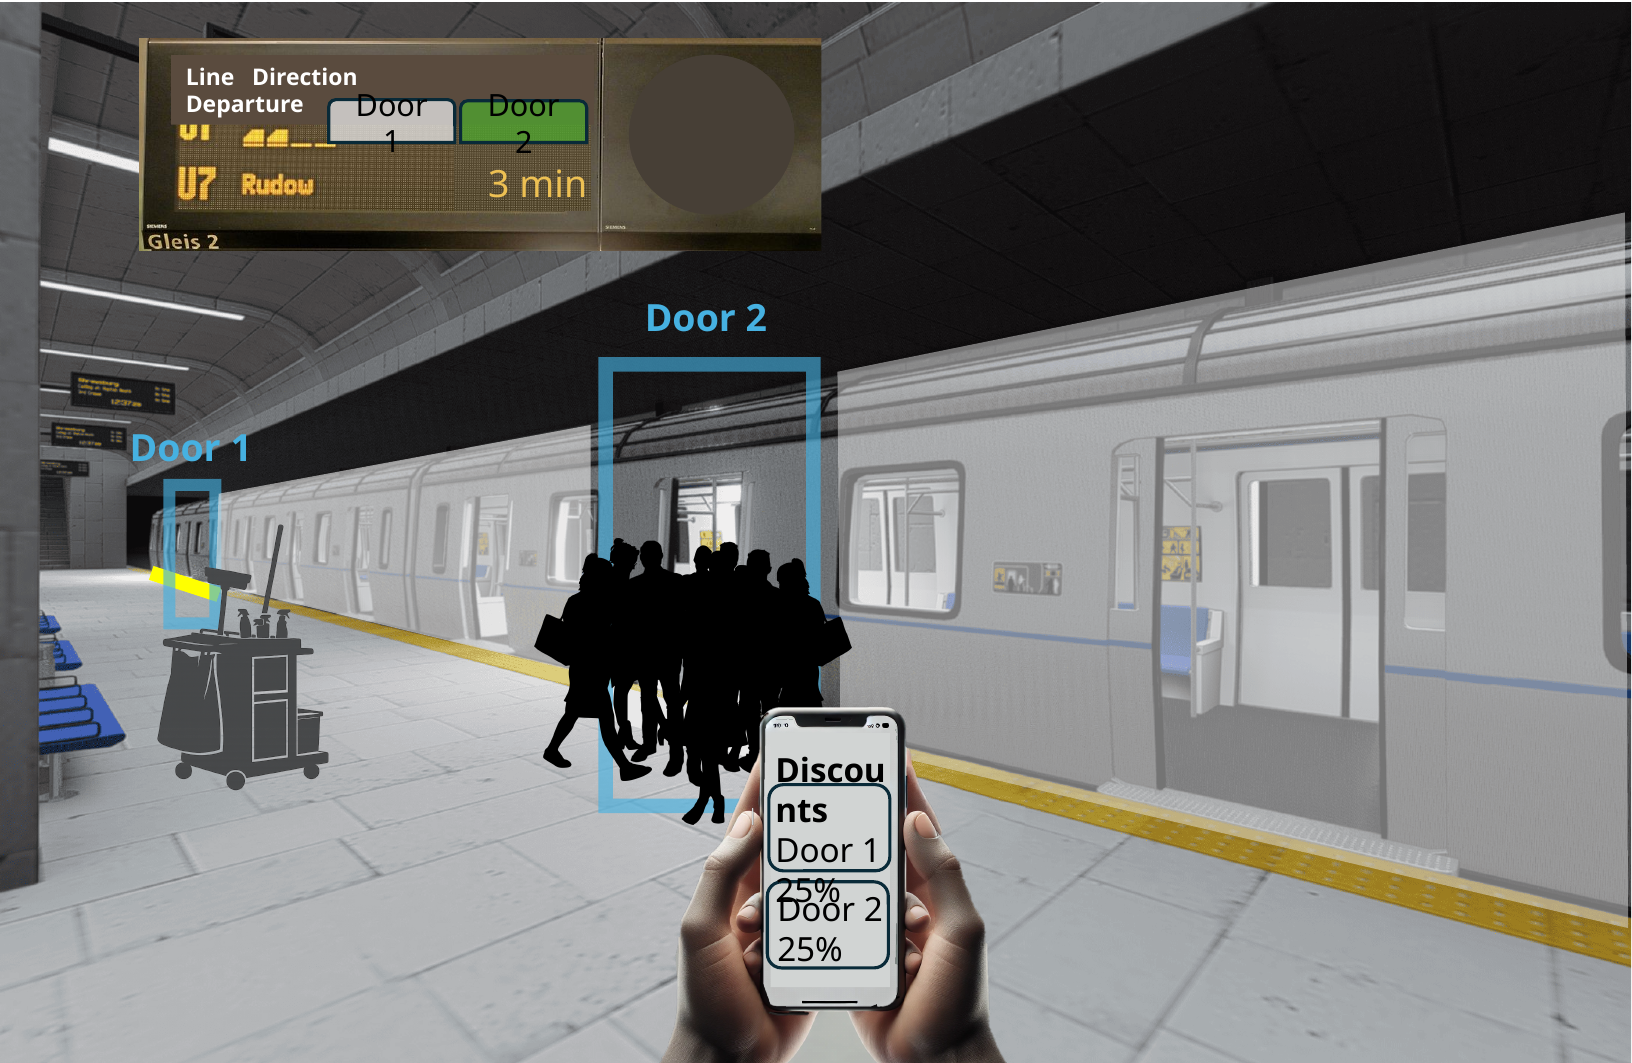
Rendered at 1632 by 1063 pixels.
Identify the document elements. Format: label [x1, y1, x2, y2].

picture [0, 1, 1632, 1063]
text_box [632, 653, 1027, 1063]
